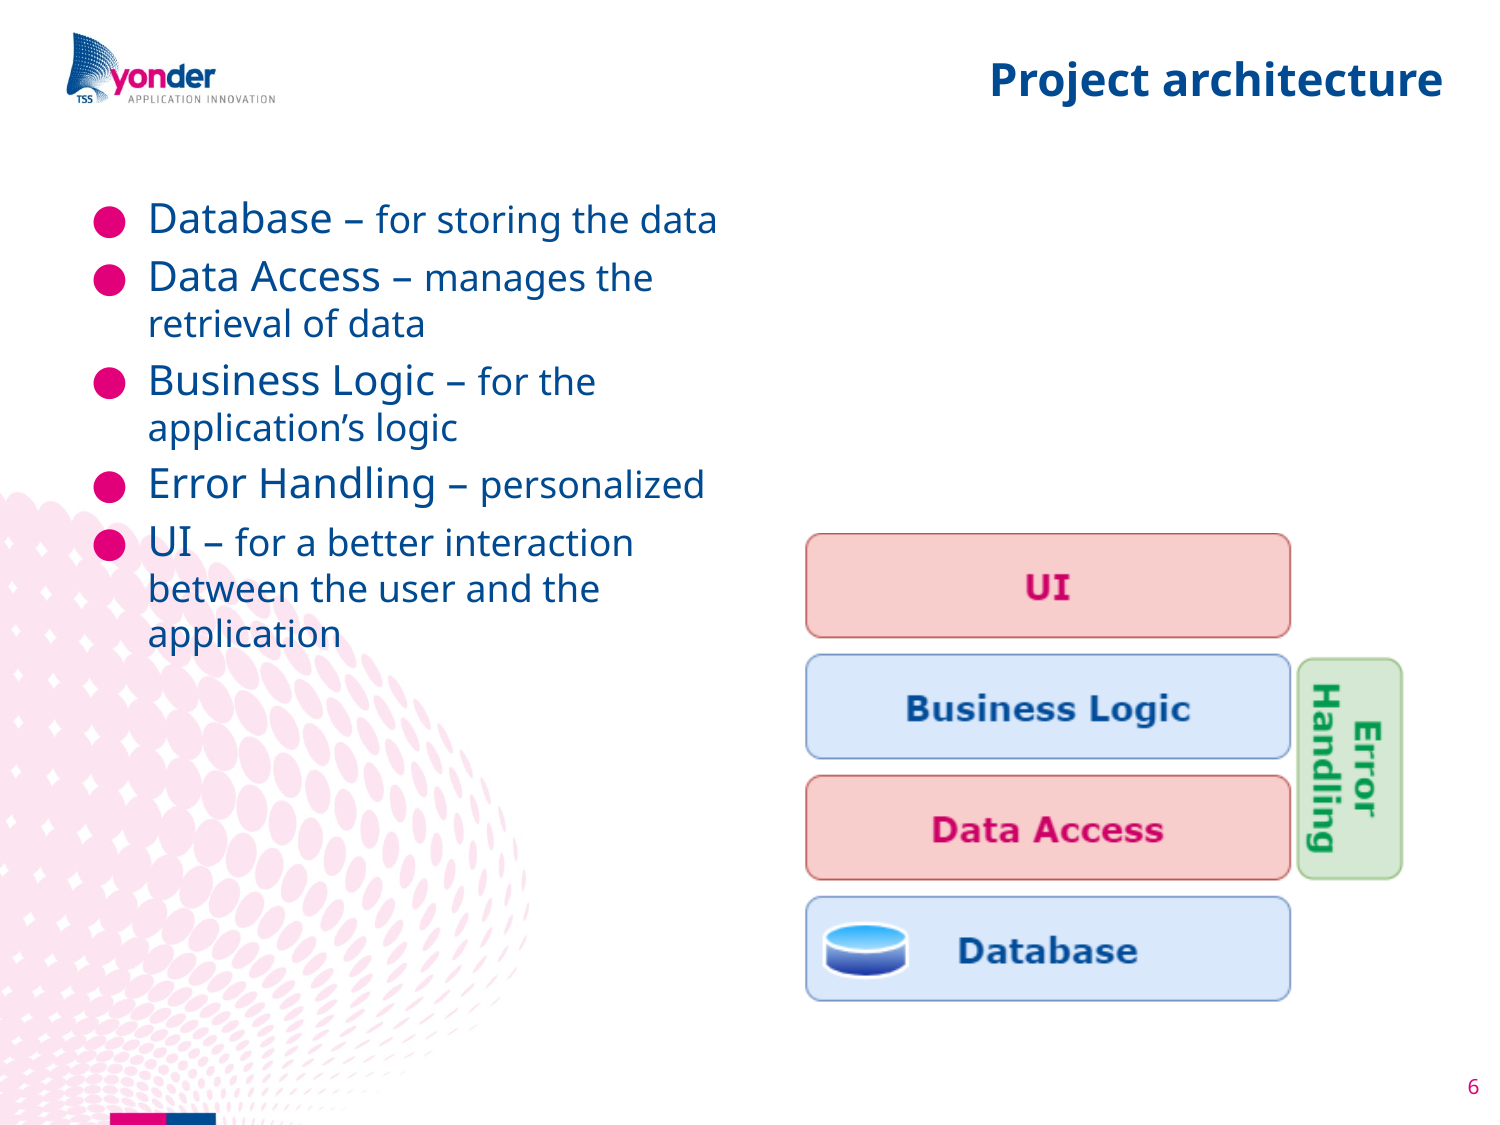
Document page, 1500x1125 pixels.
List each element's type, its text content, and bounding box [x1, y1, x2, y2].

title Project architecture [336, 30, 1459, 126]
picture [0, 0, 1500, 1125]
list Database – for storing the data Data Access – manages the retrieval of data Business Logic – for the application’s logic Error Handling – personalized UI – for a better interaction between the user and the application [76, 184, 800, 1059]
slide_number 6 [1392, 1057, 1495, 1118]
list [785, 533, 1424, 1029]
